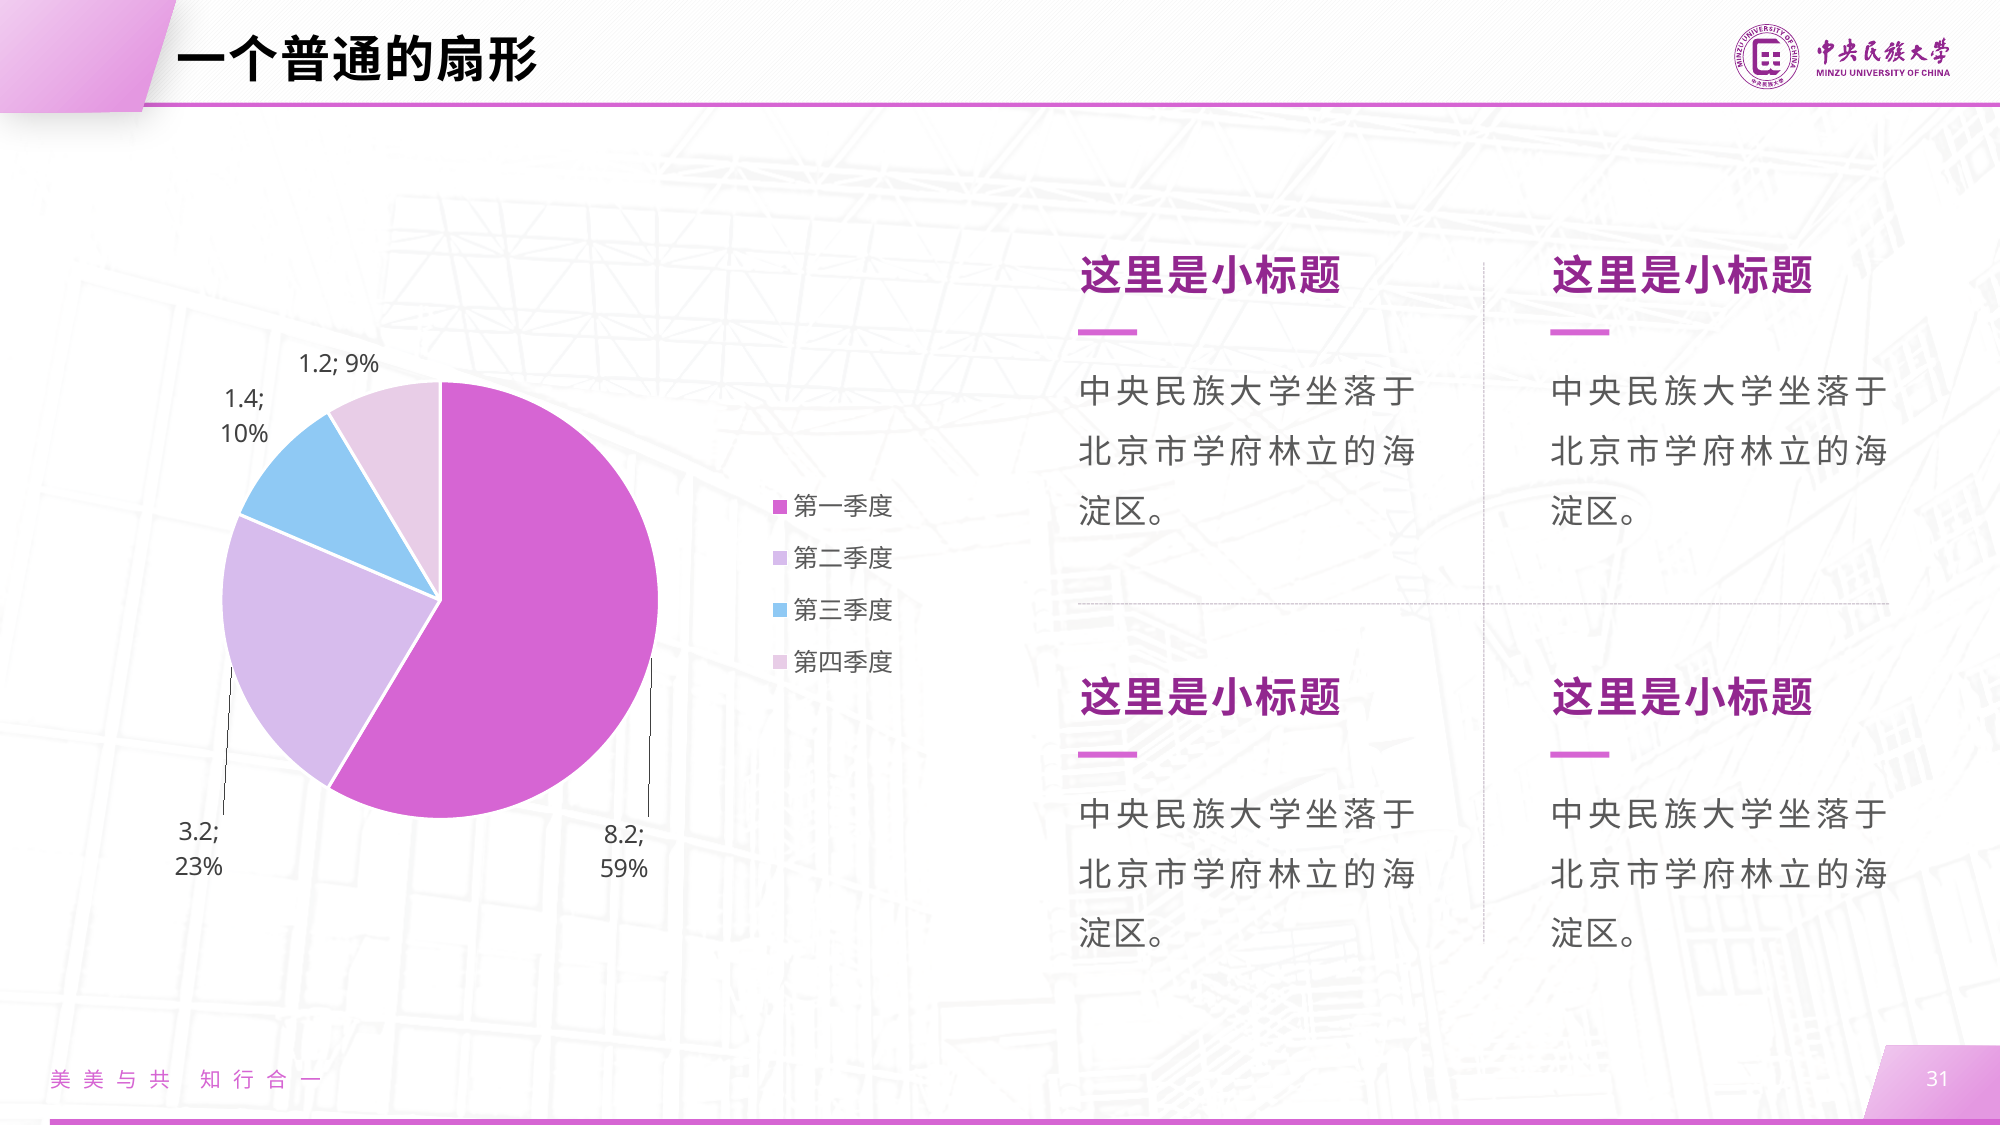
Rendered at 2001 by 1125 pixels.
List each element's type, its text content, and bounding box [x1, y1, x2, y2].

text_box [1078, 241, 1433, 563]
chart [107, 219, 925, 944]
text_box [1550, 241, 1905, 563]
slide_number 31 [1500, 1056, 1950, 1103]
title 一个普通的扇形 [176, 22, 1649, 100]
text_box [1078, 663, 1433, 985]
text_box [1550, 663, 1905, 985]
footer 美美与共 知行合一 [50, 1056, 725, 1103]
